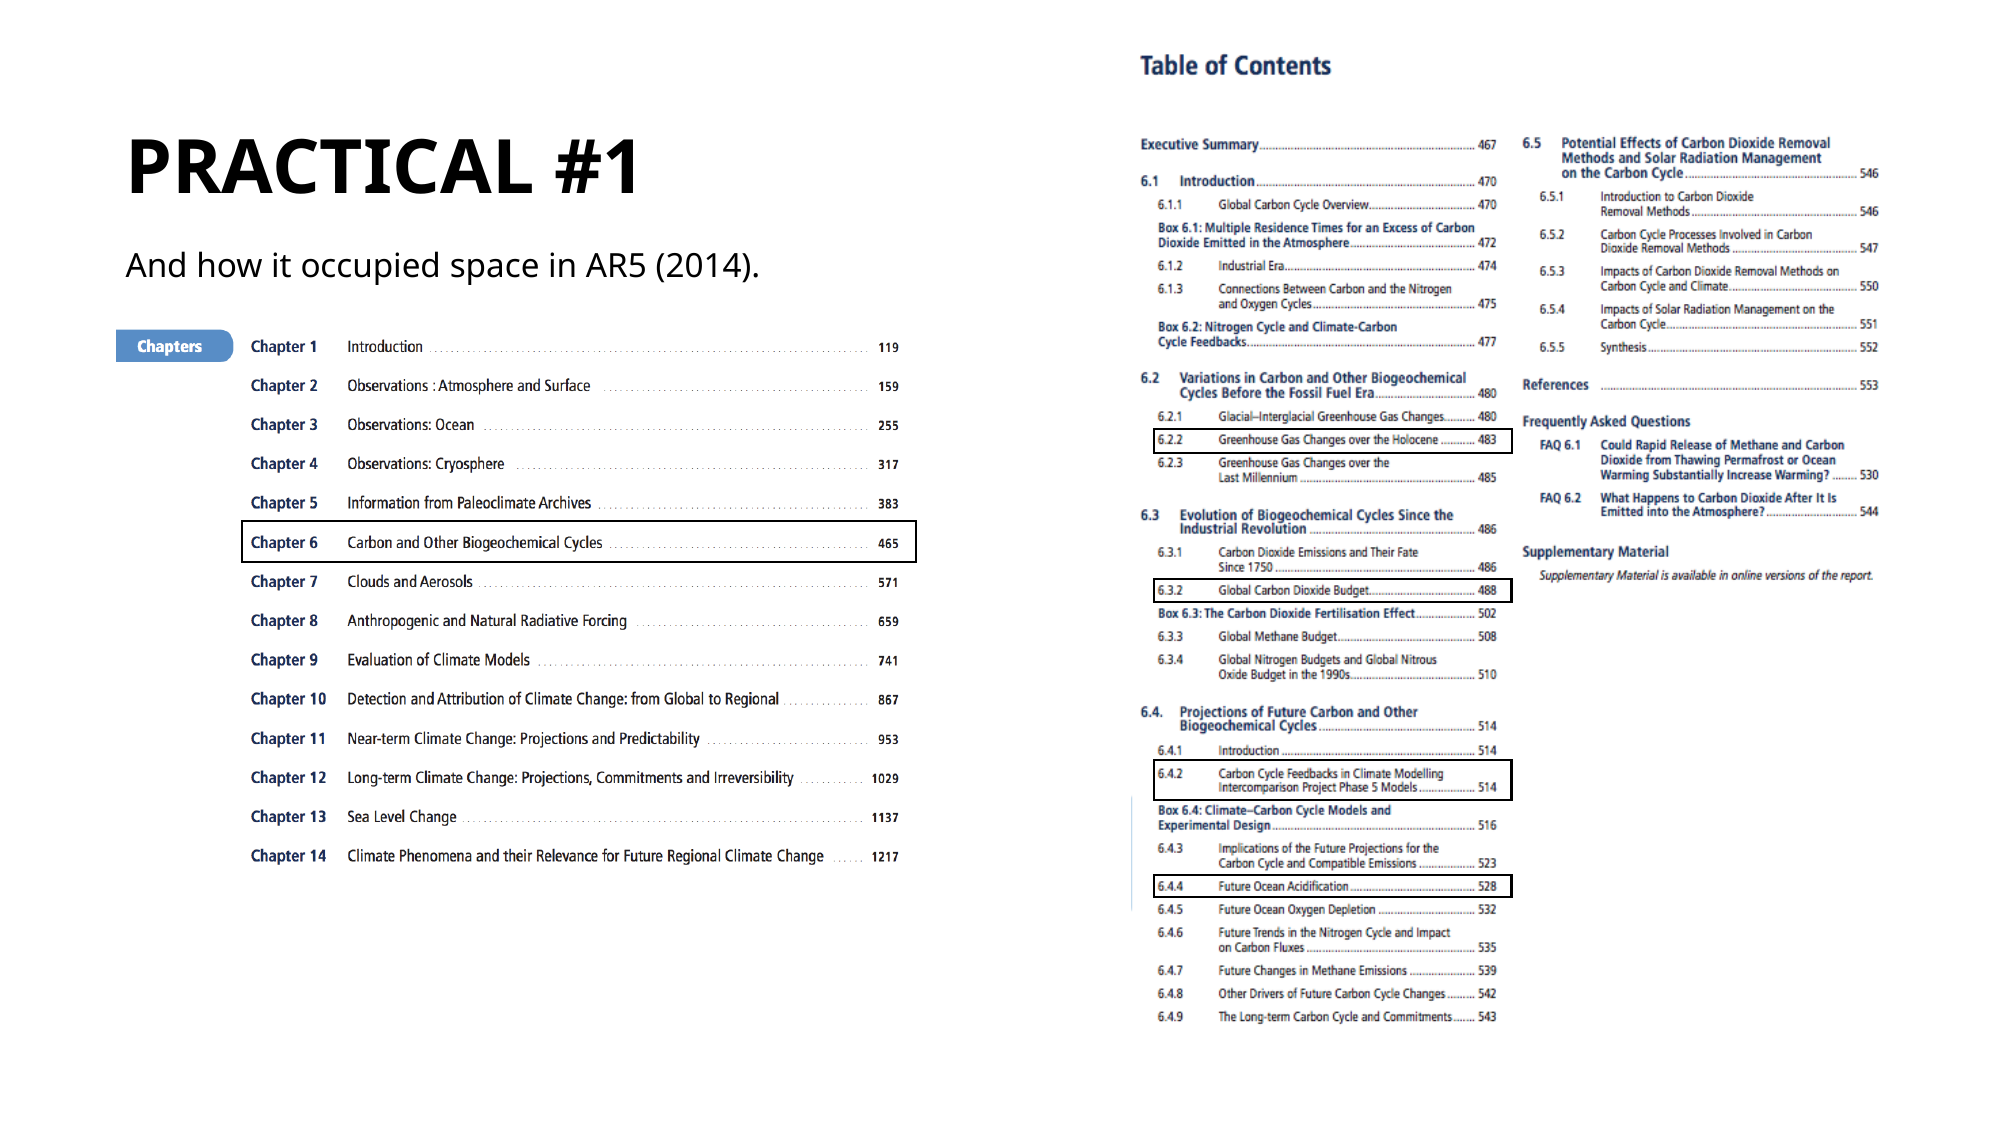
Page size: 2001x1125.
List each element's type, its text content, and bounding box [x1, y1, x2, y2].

text_box And how it occupied space in AR5 (2014). [110, 236, 894, 292]
text_box PRACTICAL #1 [110, 110, 1131, 216]
picture [116, 312, 916, 884]
picture [1131, 45, 1892, 1039]
